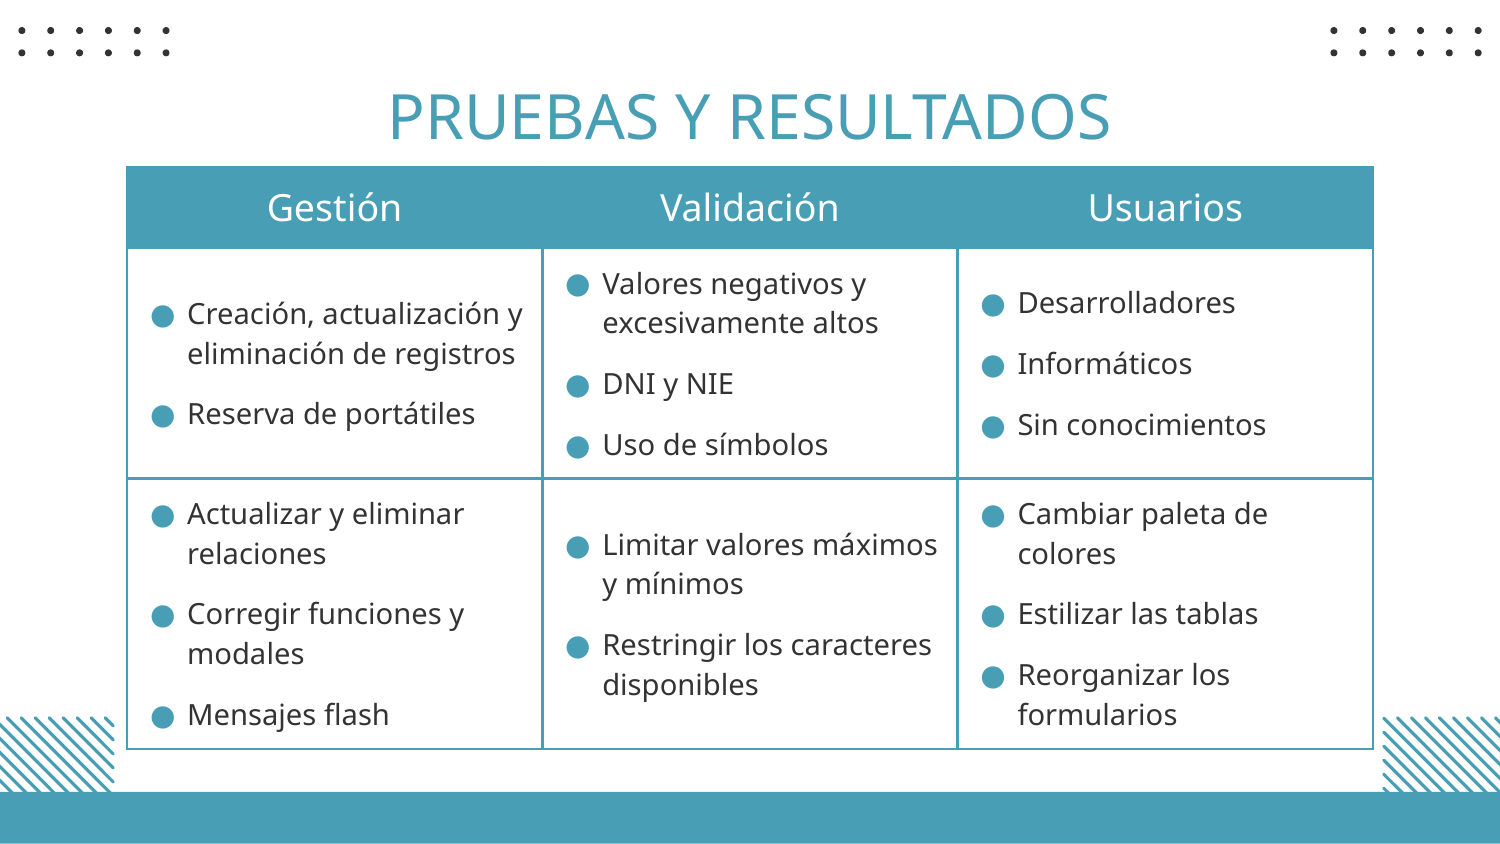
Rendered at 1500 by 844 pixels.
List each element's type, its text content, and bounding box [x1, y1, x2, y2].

table_cell Desarrolladores Informáticos Sin conocimientos [959, 249, 1372, 477]
table_cell Limitar valores máximos y mínimos Restringir los caracteres disponibles [544, 480, 956, 748]
table_cell Valores negativos y excesivamente altos DNI y NIE Uso de símbolos [544, 249, 956, 477]
table_header Gestión [128, 168, 541, 247]
table_cell Actualizar y eliminar relaciones Corregir funciones y modales Mensajes flash [128, 480, 541, 748]
table_cell Creación, actualización y eliminación de registros Reserva de portátiles [128, 249, 541, 477]
table_header Validación [544, 168, 956, 247]
table_header Usuarios [959, 168, 1372, 247]
title PRUEBAS Y RESULTADOS [117, 72, 1383, 167]
table_cell Cambiar paleta de colores Estilizar las tablas Reorganizar los formularios [959, 480, 1372, 748]
